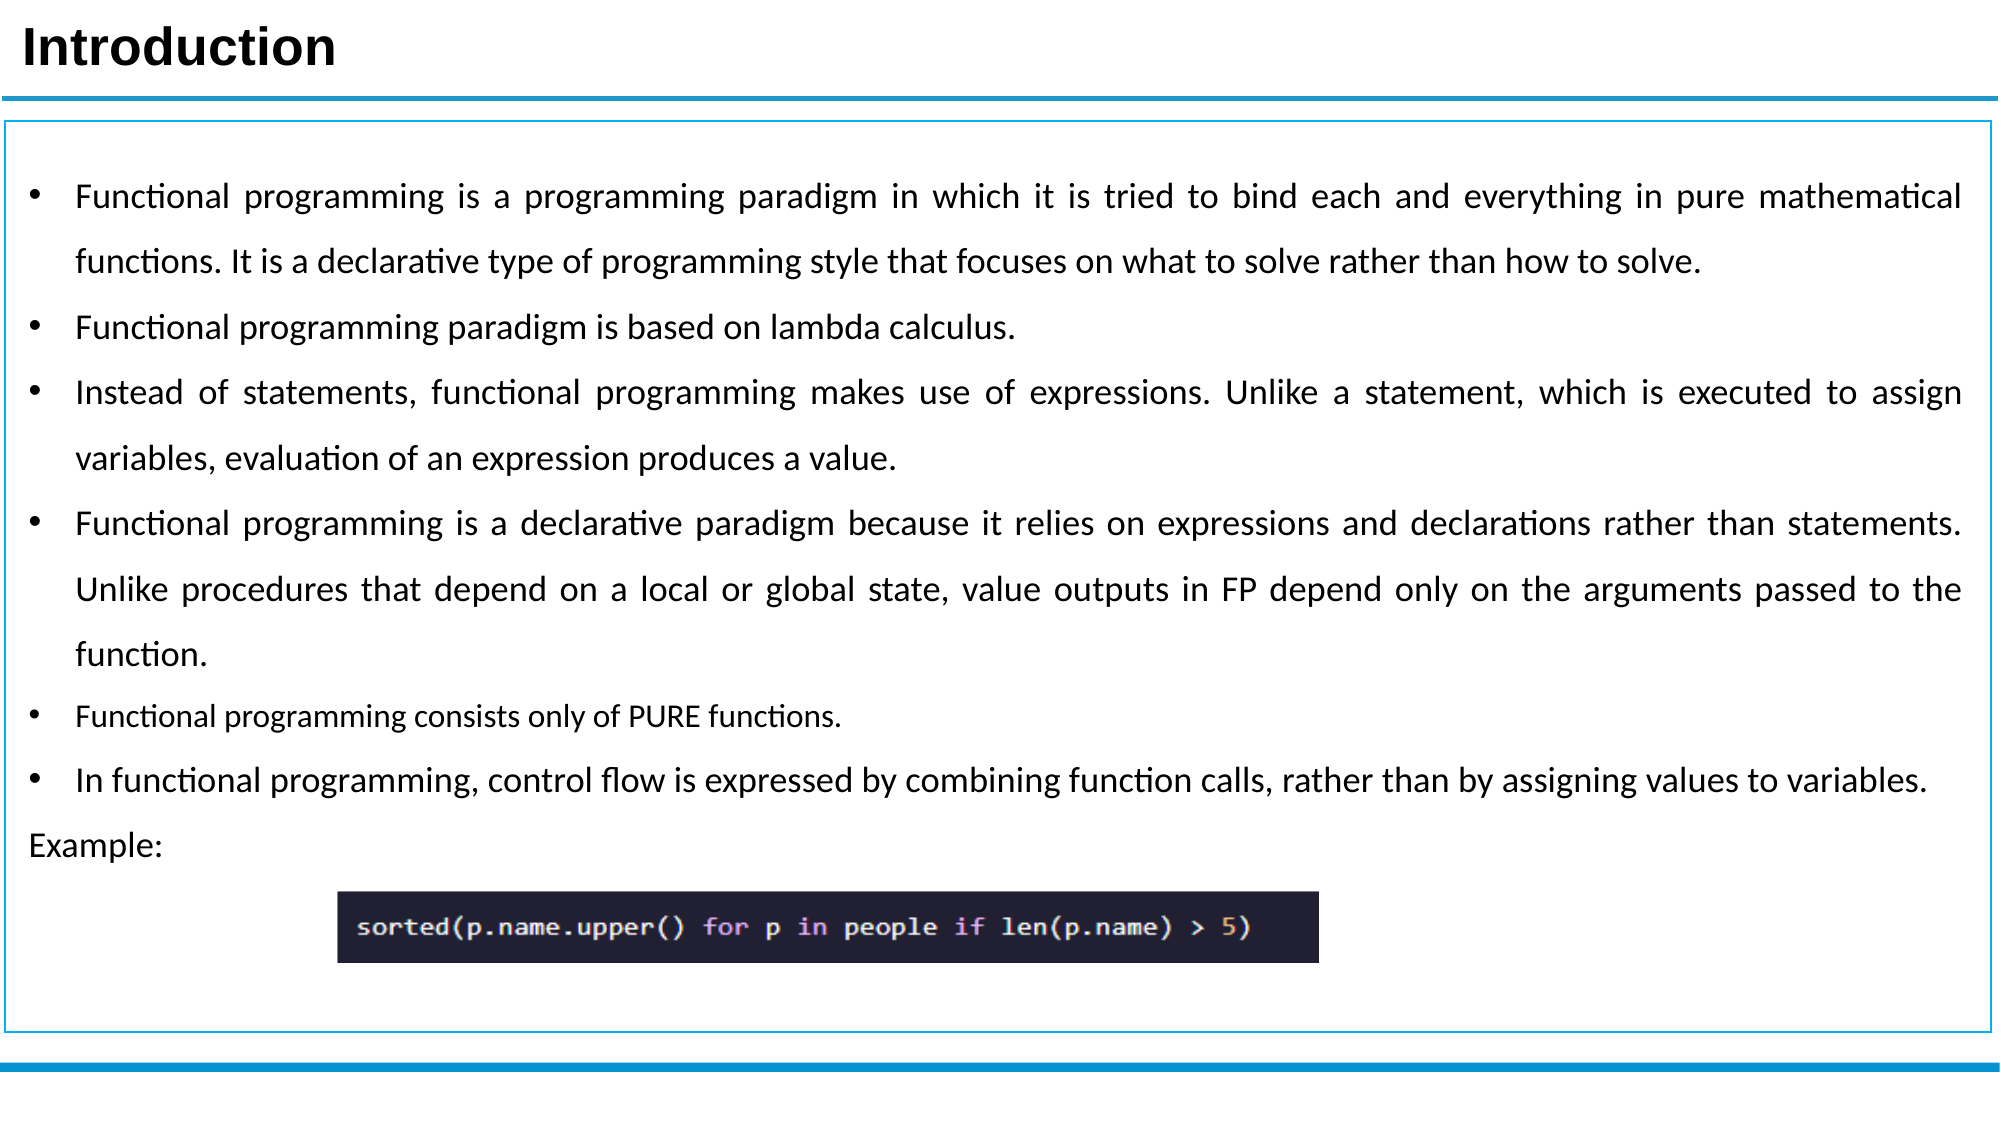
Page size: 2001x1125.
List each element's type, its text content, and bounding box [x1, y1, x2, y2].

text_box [5, 121, 1991, 1032]
picture [336, 890, 1319, 963]
text_box Introduction [20, 11, 791, 76]
text_box [0, 1062, 2000, 1072]
